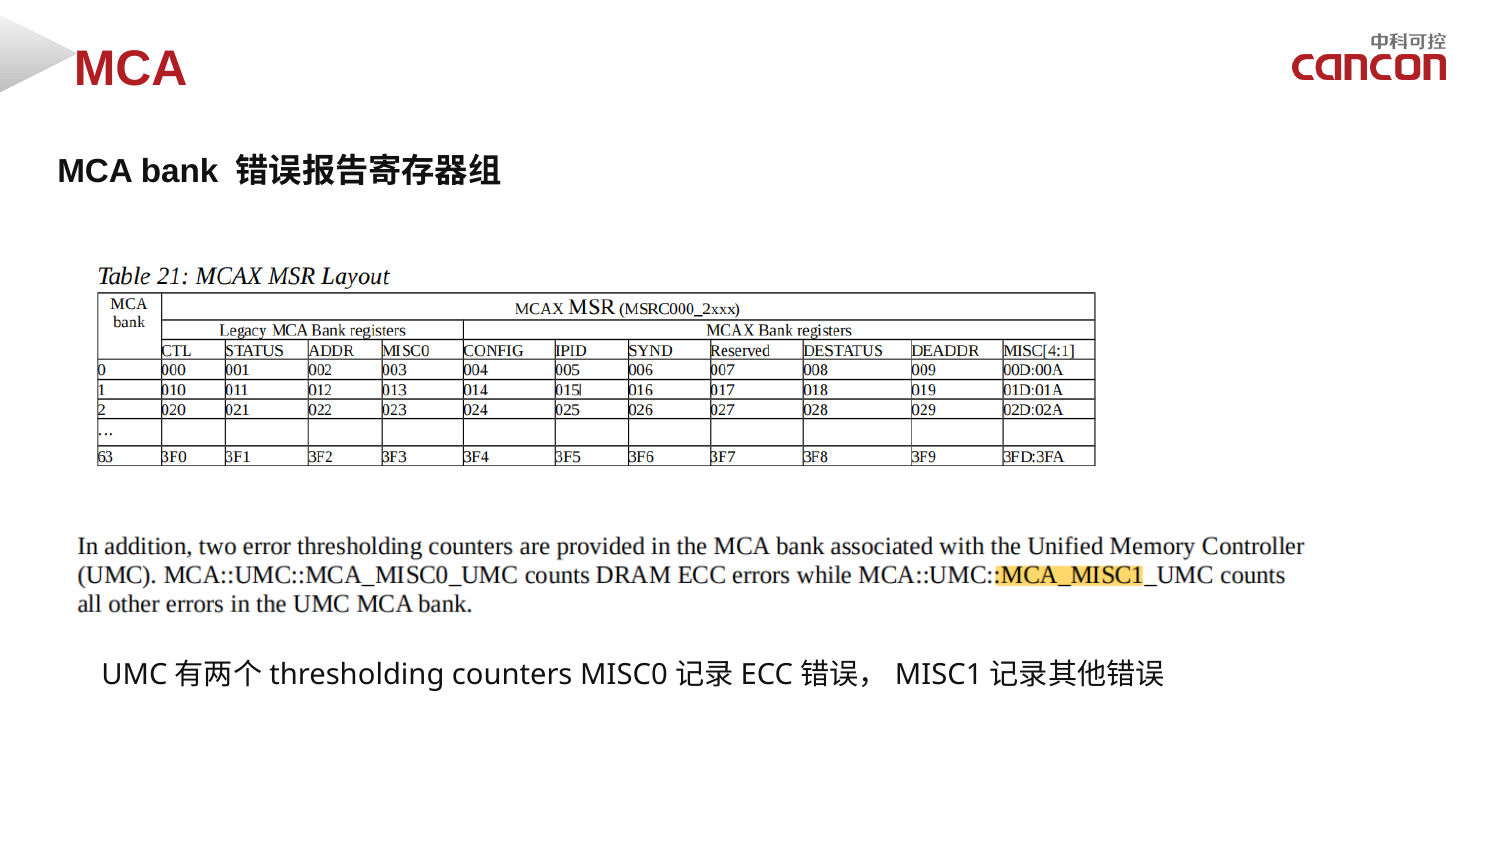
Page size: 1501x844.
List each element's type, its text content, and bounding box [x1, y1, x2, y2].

picture [66, 264, 1175, 489]
title [66, 35, 1274, 115]
text_box UMC有两个thresholding counters MISC0记录ECC错误，MISC1记录其他错误 [86, 647, 1375, 698]
text_box MCA [58, 27, 203, 103]
picture [58, 518, 1332, 651]
picture [1292, 33, 1446, 80]
list MCA bank 错误报告寄存器组 [45, 148, 1455, 764]
